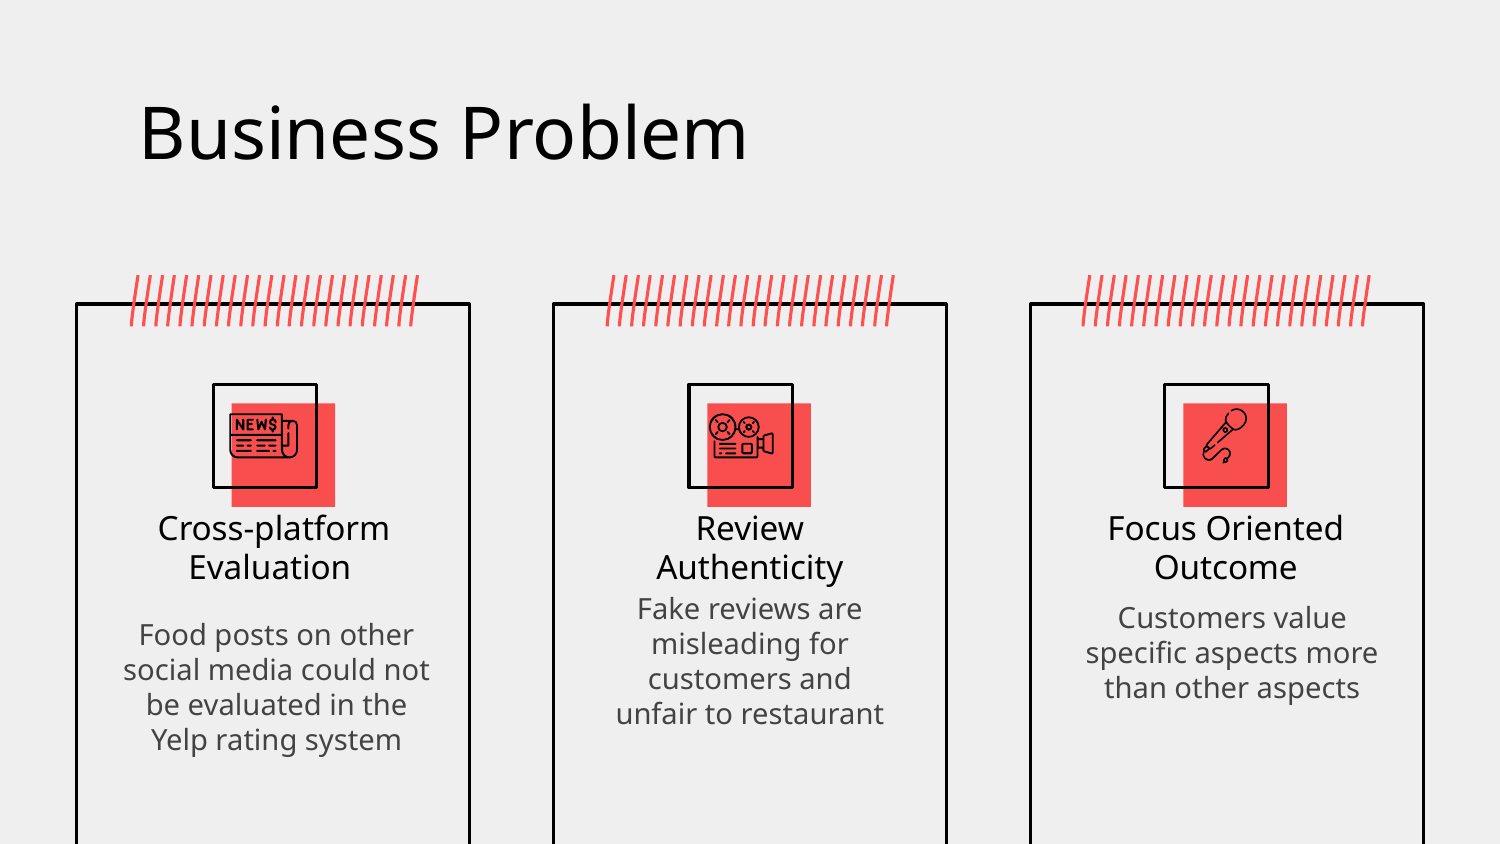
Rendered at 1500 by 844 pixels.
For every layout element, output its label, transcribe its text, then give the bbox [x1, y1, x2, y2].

title Focus Oriented Outcome [1069, 519, 1382, 584]
title Cross-platform Evaluation [118, 519, 431, 601]
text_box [707, 413, 775, 459]
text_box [1199, 157, 1252, 445]
title Review Authenticity [593, 519, 906, 575]
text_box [1164, 383, 1288, 508]
subtitle Customers value specific aspects more than other aspects [1056, 584, 1408, 805]
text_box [1201, 452, 1249, 464]
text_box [724, 157, 776, 445]
text_box [76, 303, 470, 844]
subtitle Fake reviews are misleading for customers and unfair to restaurant [593, 575, 906, 735]
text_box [212, 383, 336, 508]
text_box [1030, 303, 1424, 844]
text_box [228, 413, 299, 459]
text_box [553, 303, 947, 844]
title Business Problem [123, 71, 1388, 166]
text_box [688, 383, 812, 508]
subtitle Food posts on other social media could not be evaluated in the Yelp rating system [99, 601, 454, 761]
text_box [248, 157, 301, 445]
